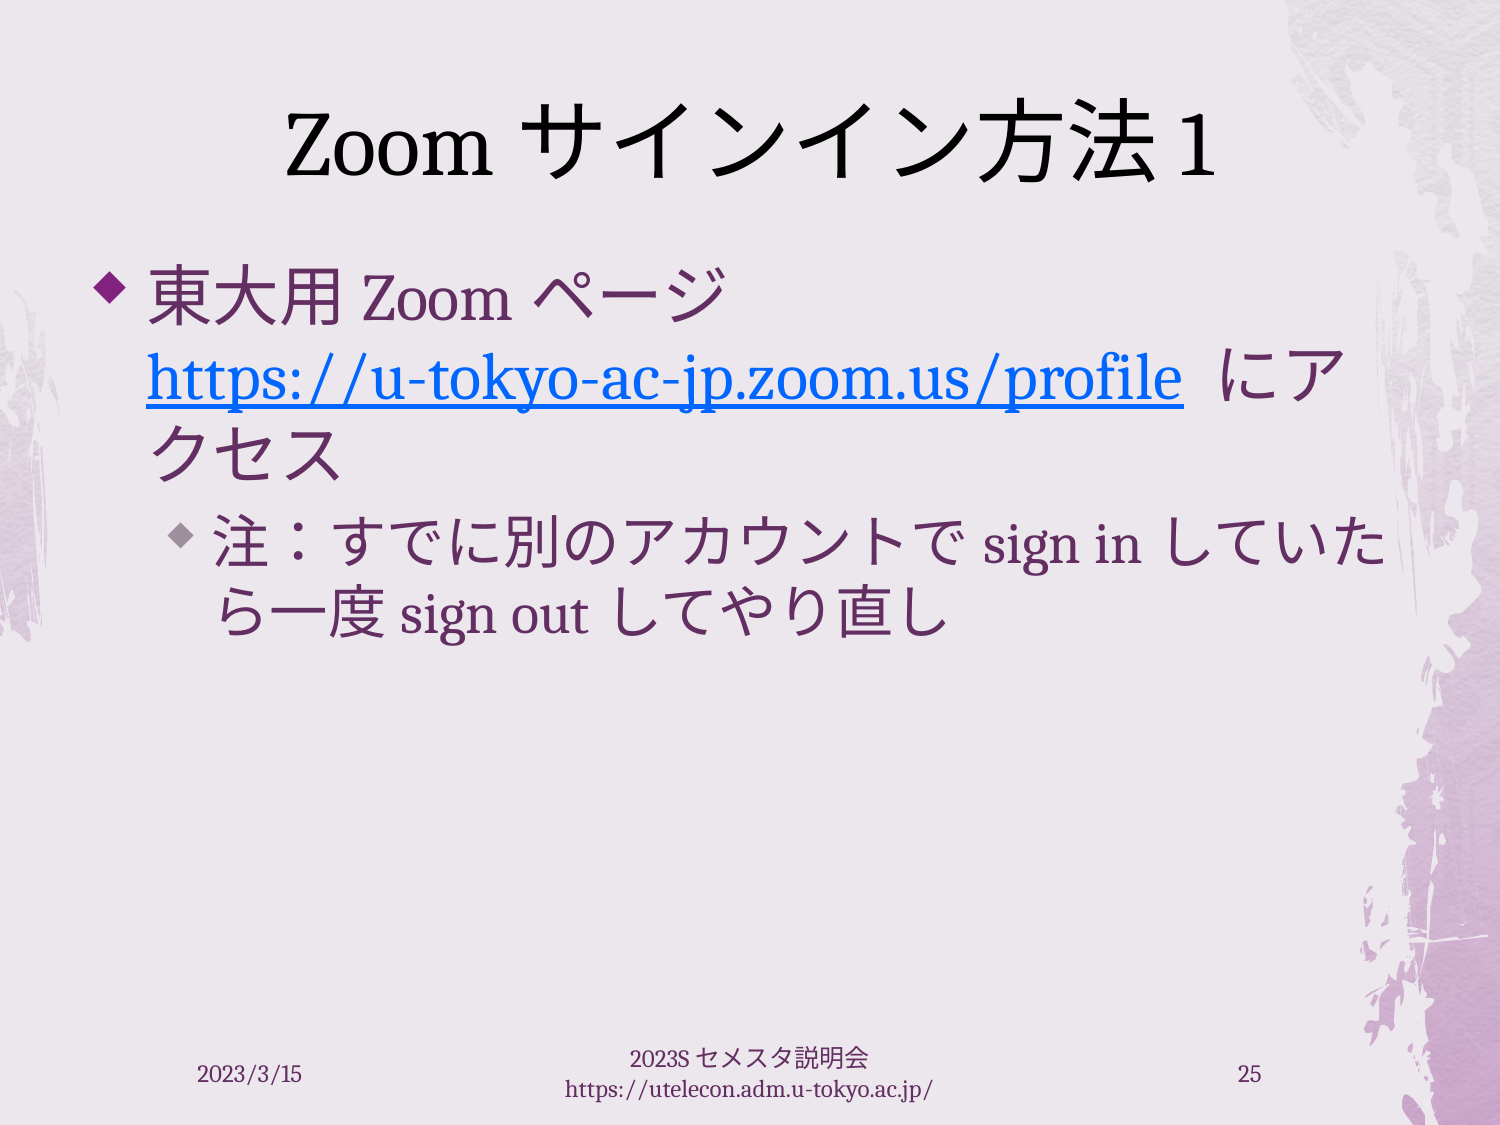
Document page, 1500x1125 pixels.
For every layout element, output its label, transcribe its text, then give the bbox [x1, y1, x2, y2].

slide_number 25 [1074, 1042, 1425, 1103]
list 東大用Zoomページ https://u-tokyo-ac-jp.zoom.us/profile にアクセス 注：すでに別のアカウントでsign inしていたら一度sign outしてやり直し [75, 246, 1425, 989]
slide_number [75, 1042, 425, 1103]
footer 2023Sセメスタ説明会 https://utelecon.adm.u-tokyo.ac.jp/ [512, 1042, 988, 1103]
title Zoomサインイン方法1 [75, 45, 1425, 233]
